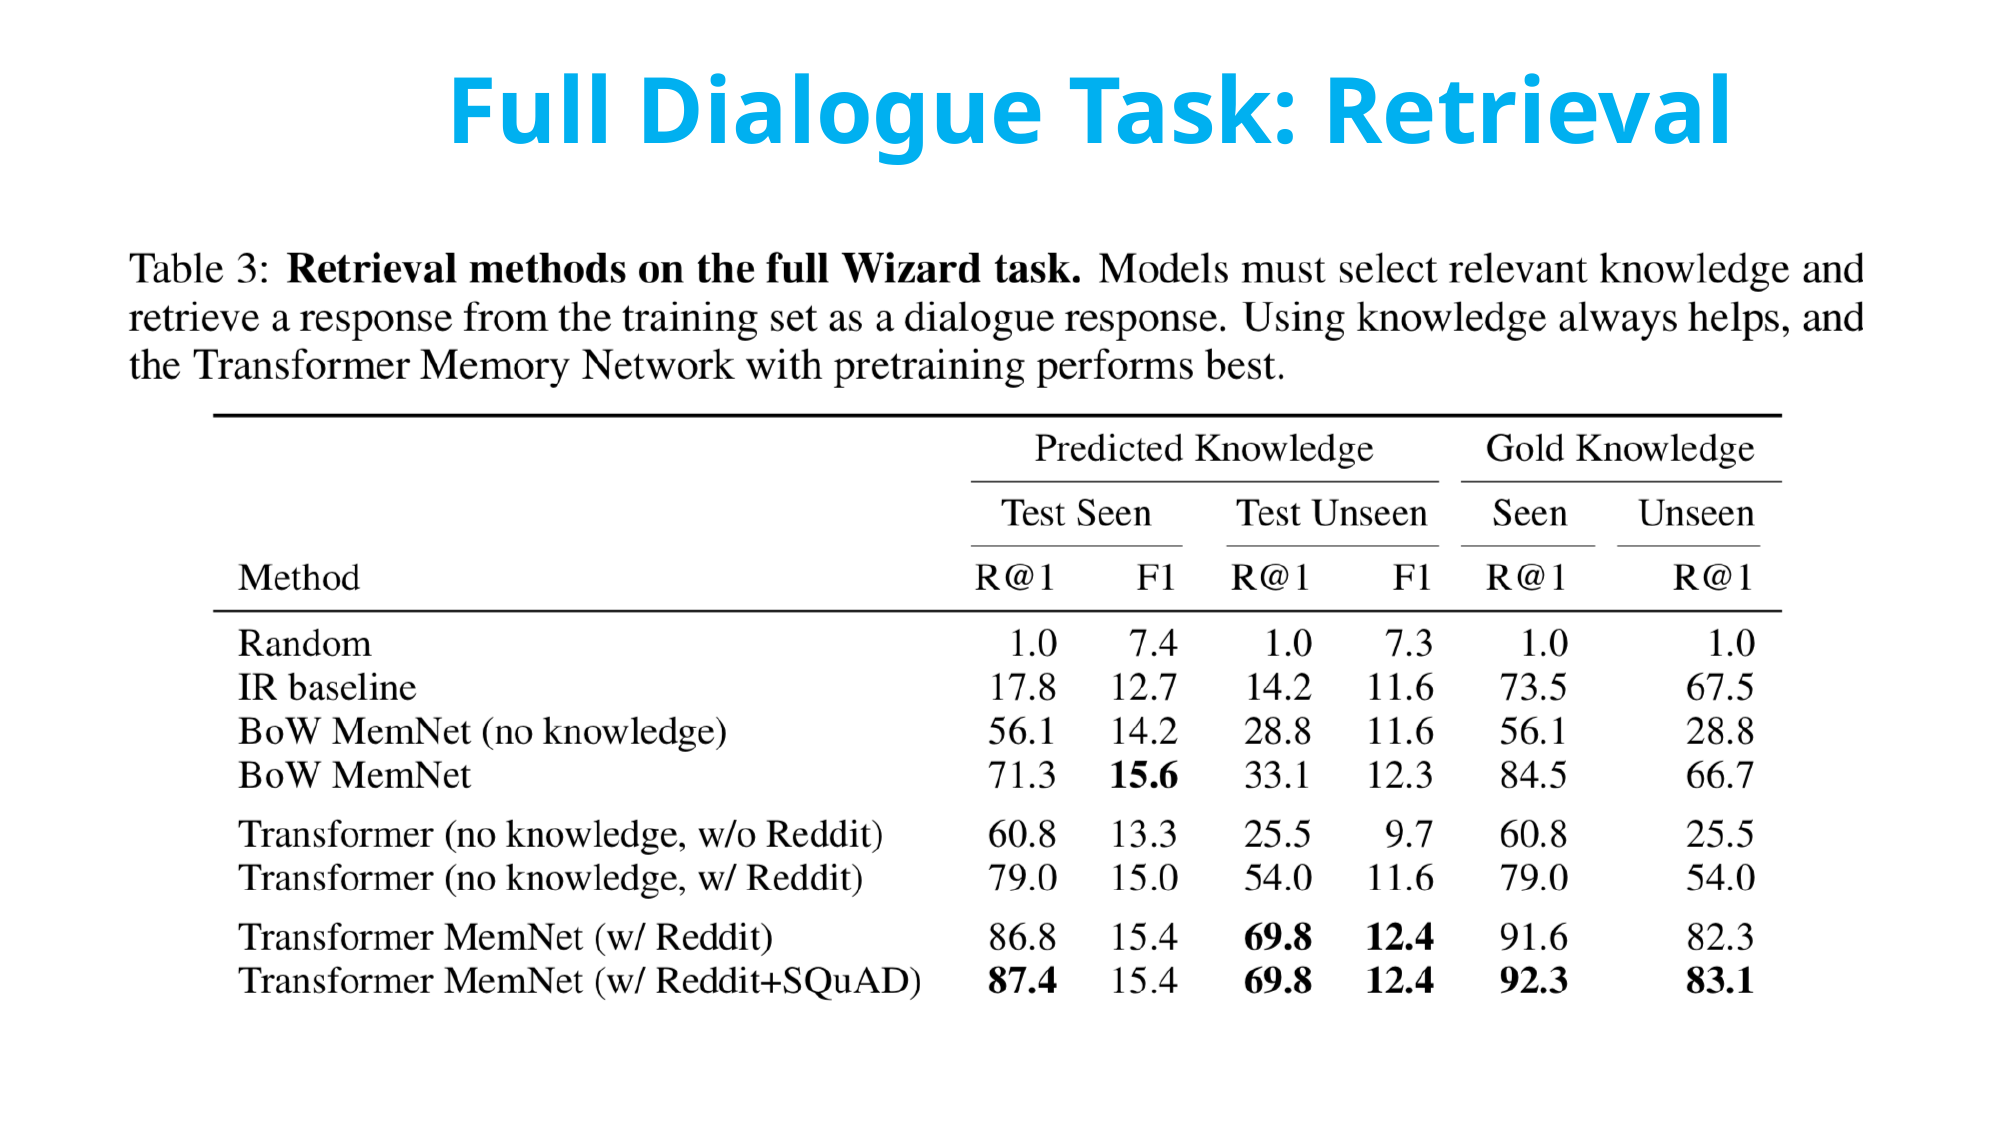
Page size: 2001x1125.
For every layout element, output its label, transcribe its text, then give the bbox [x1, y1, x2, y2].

title Full Dialogue Task: Retrieval [431, 4, 2000, 223]
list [116, 222, 1863, 1011]
